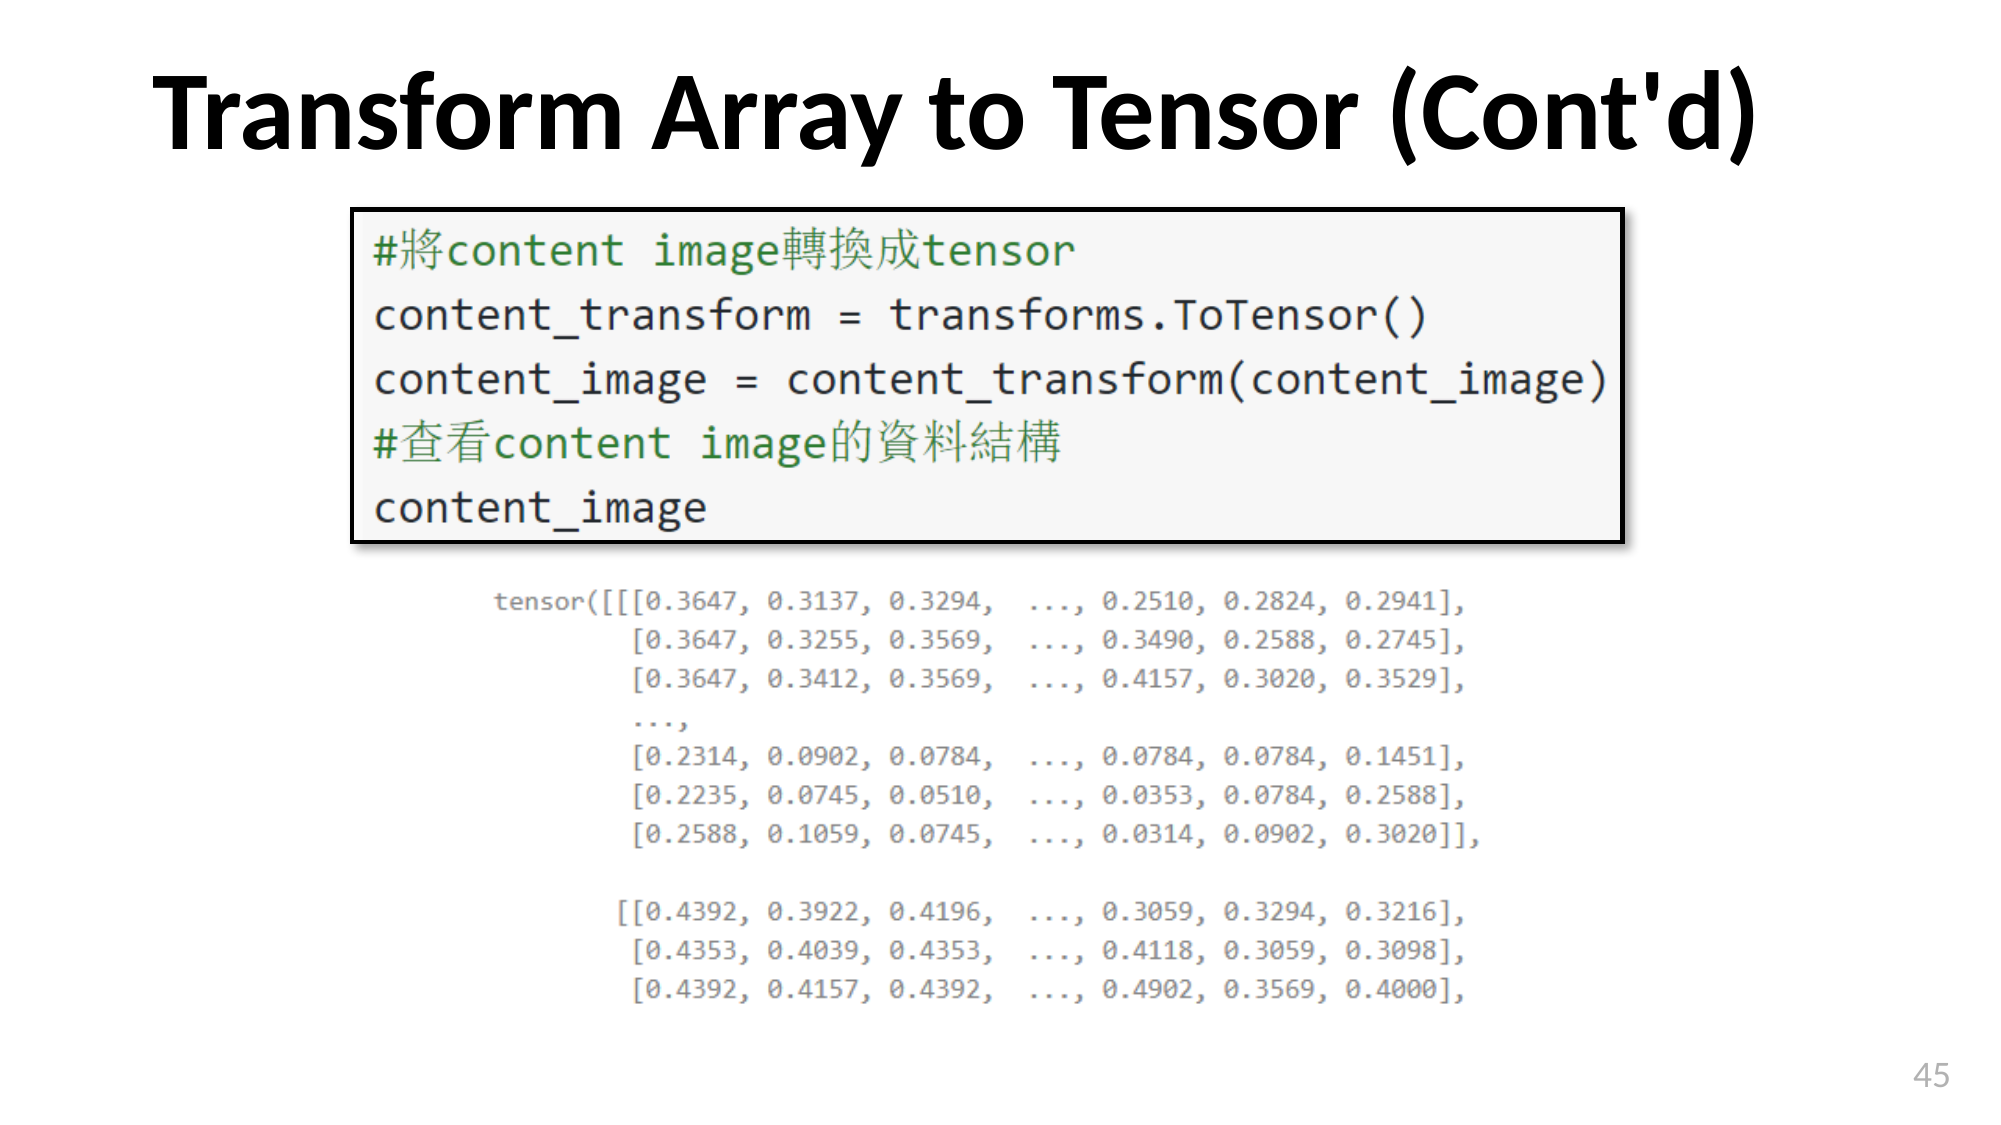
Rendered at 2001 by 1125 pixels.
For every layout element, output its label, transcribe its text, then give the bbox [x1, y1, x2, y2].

picture [354, 211, 1621, 540]
slide_number 45 [1824, 1042, 1967, 1103]
picture [481, 577, 1494, 1028]
title Transform Array to Tensor (Cont'd) [137, 28, 1863, 199]
